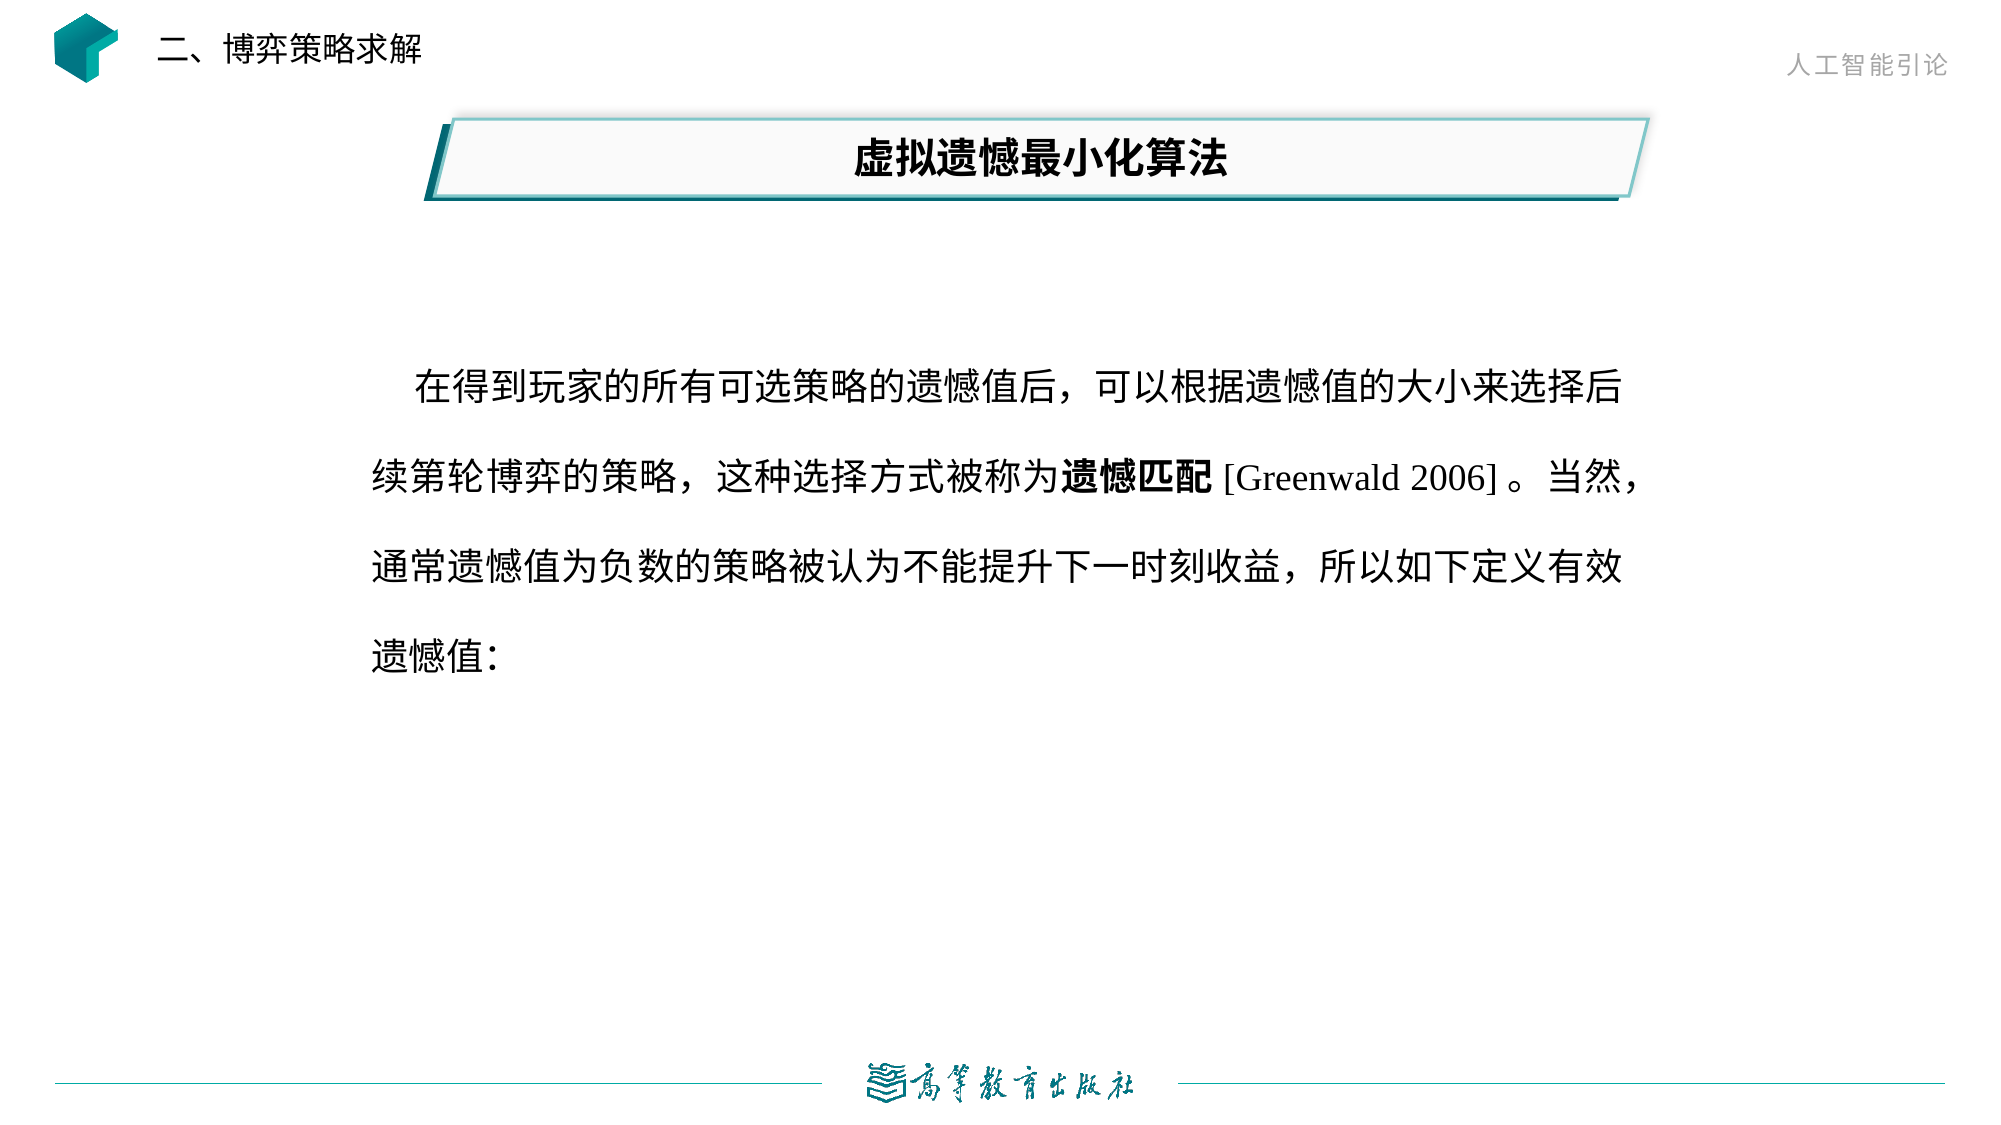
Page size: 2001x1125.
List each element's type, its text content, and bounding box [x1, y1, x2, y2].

text_box 二、博弈策略求解 [141, 21, 438, 76]
picture [867, 1063, 1133, 1103]
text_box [423, 119, 1649, 201]
